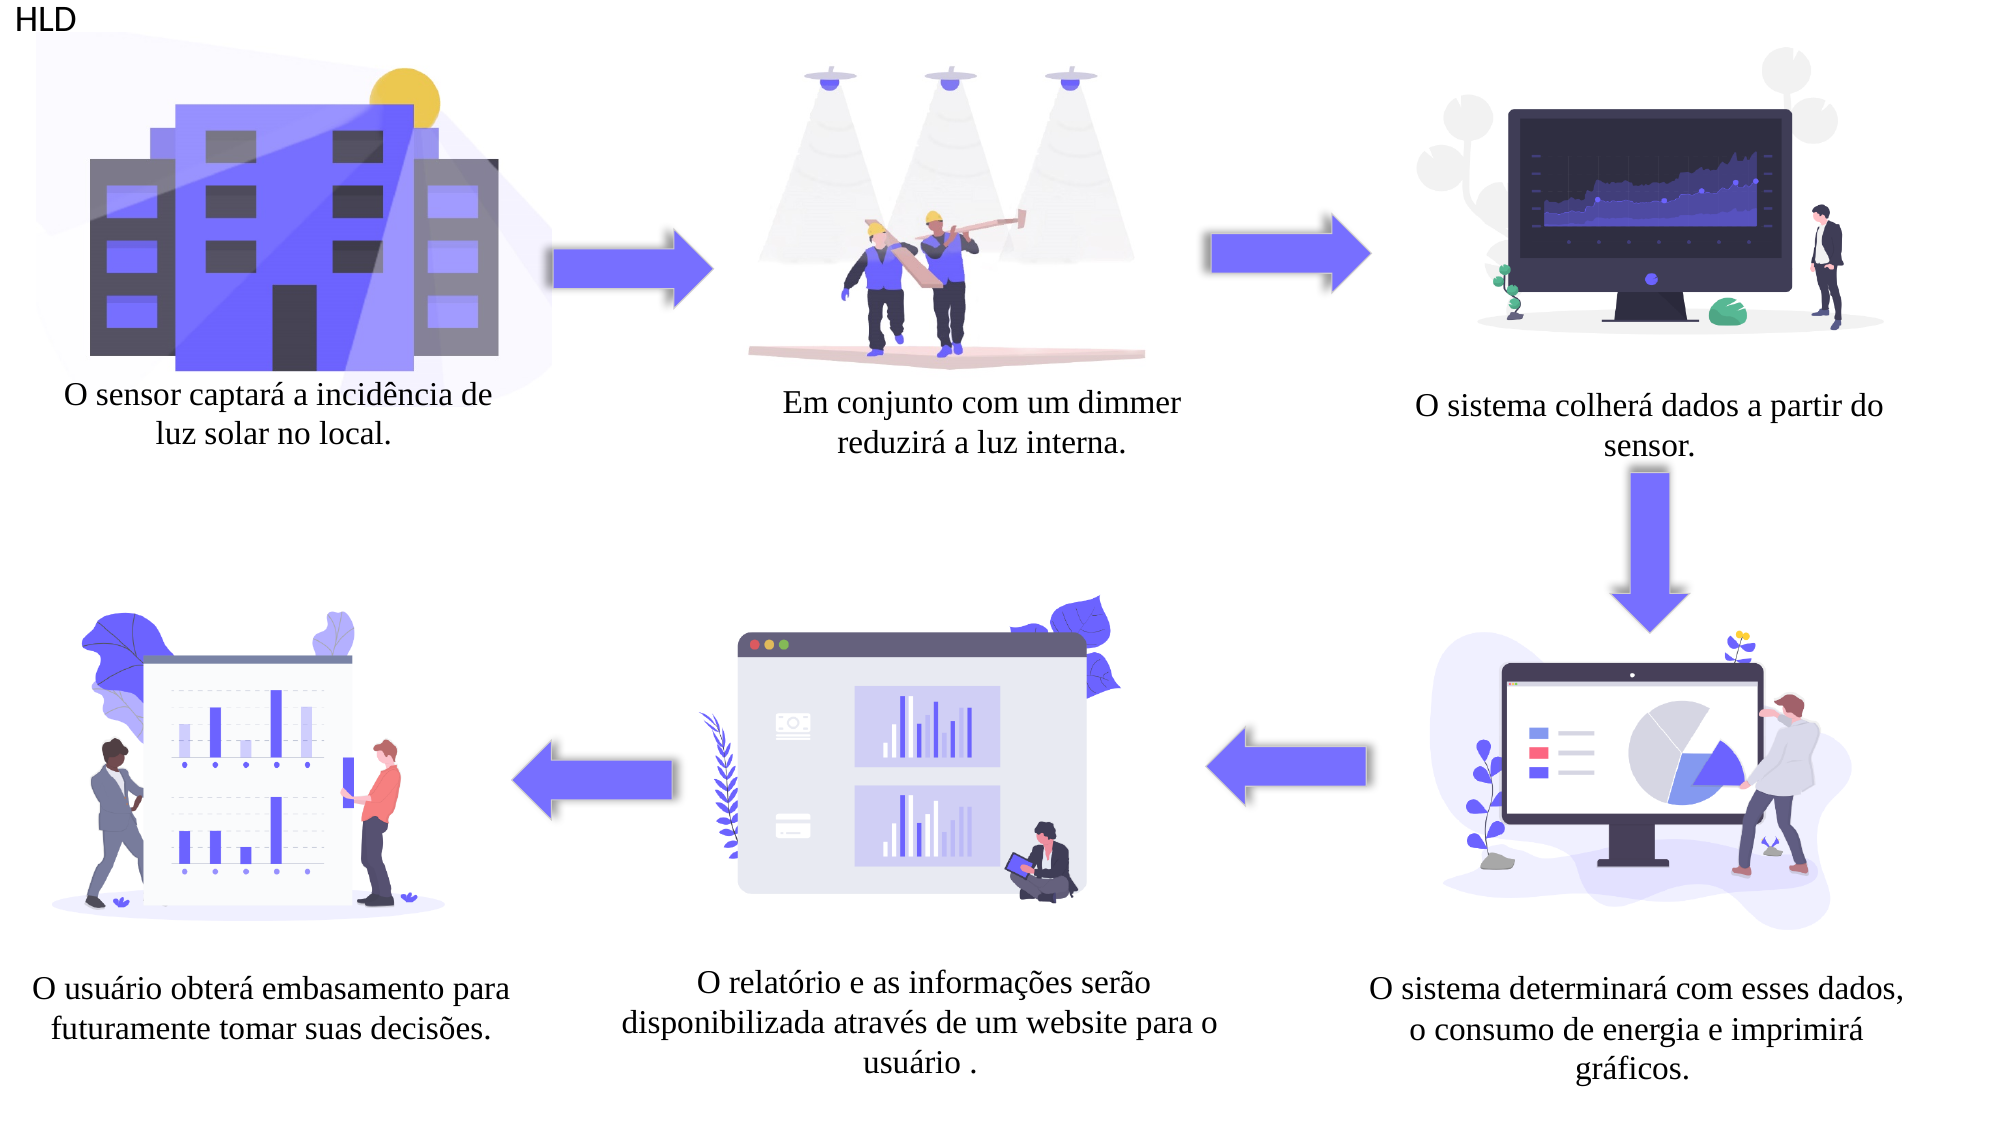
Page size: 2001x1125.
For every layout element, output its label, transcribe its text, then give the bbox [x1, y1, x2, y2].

picture [665, 16, 1933, 422]
text_box O sensor captará a incidência de luz solar no local. [16, 364, 532, 459]
text_box [552, 248, 665, 290]
text_box [510, 738, 651, 821]
text_box Em conjunto com um dimmer reduzirá a luz interna. [724, 422, 1240, 468]
picture [1383, 600, 1897, 960]
text_box O sistema determinará com esses dados, o consumo de energia e imprimirá gráficos. [1348, 959, 1926, 1094]
text_box [1608, 472, 1691, 600]
text_box O usuário obterá embasamento para futuramente tomar suas decisões. [0, 959, 564, 1054]
text_box HLD [0, 0, 161, 47]
picture [3, 579, 493, 953]
text_box O relatório e as informações serão disponibilizada através de um website para o usuário . [581, 952, 1260, 1088]
picture [36, 32, 552, 407]
text_box O sistema colherá dados a partir do sensor. [1392, 375, 1908, 511]
picture [651, 563, 1168, 934]
text_box [1204, 725, 1367, 808]
